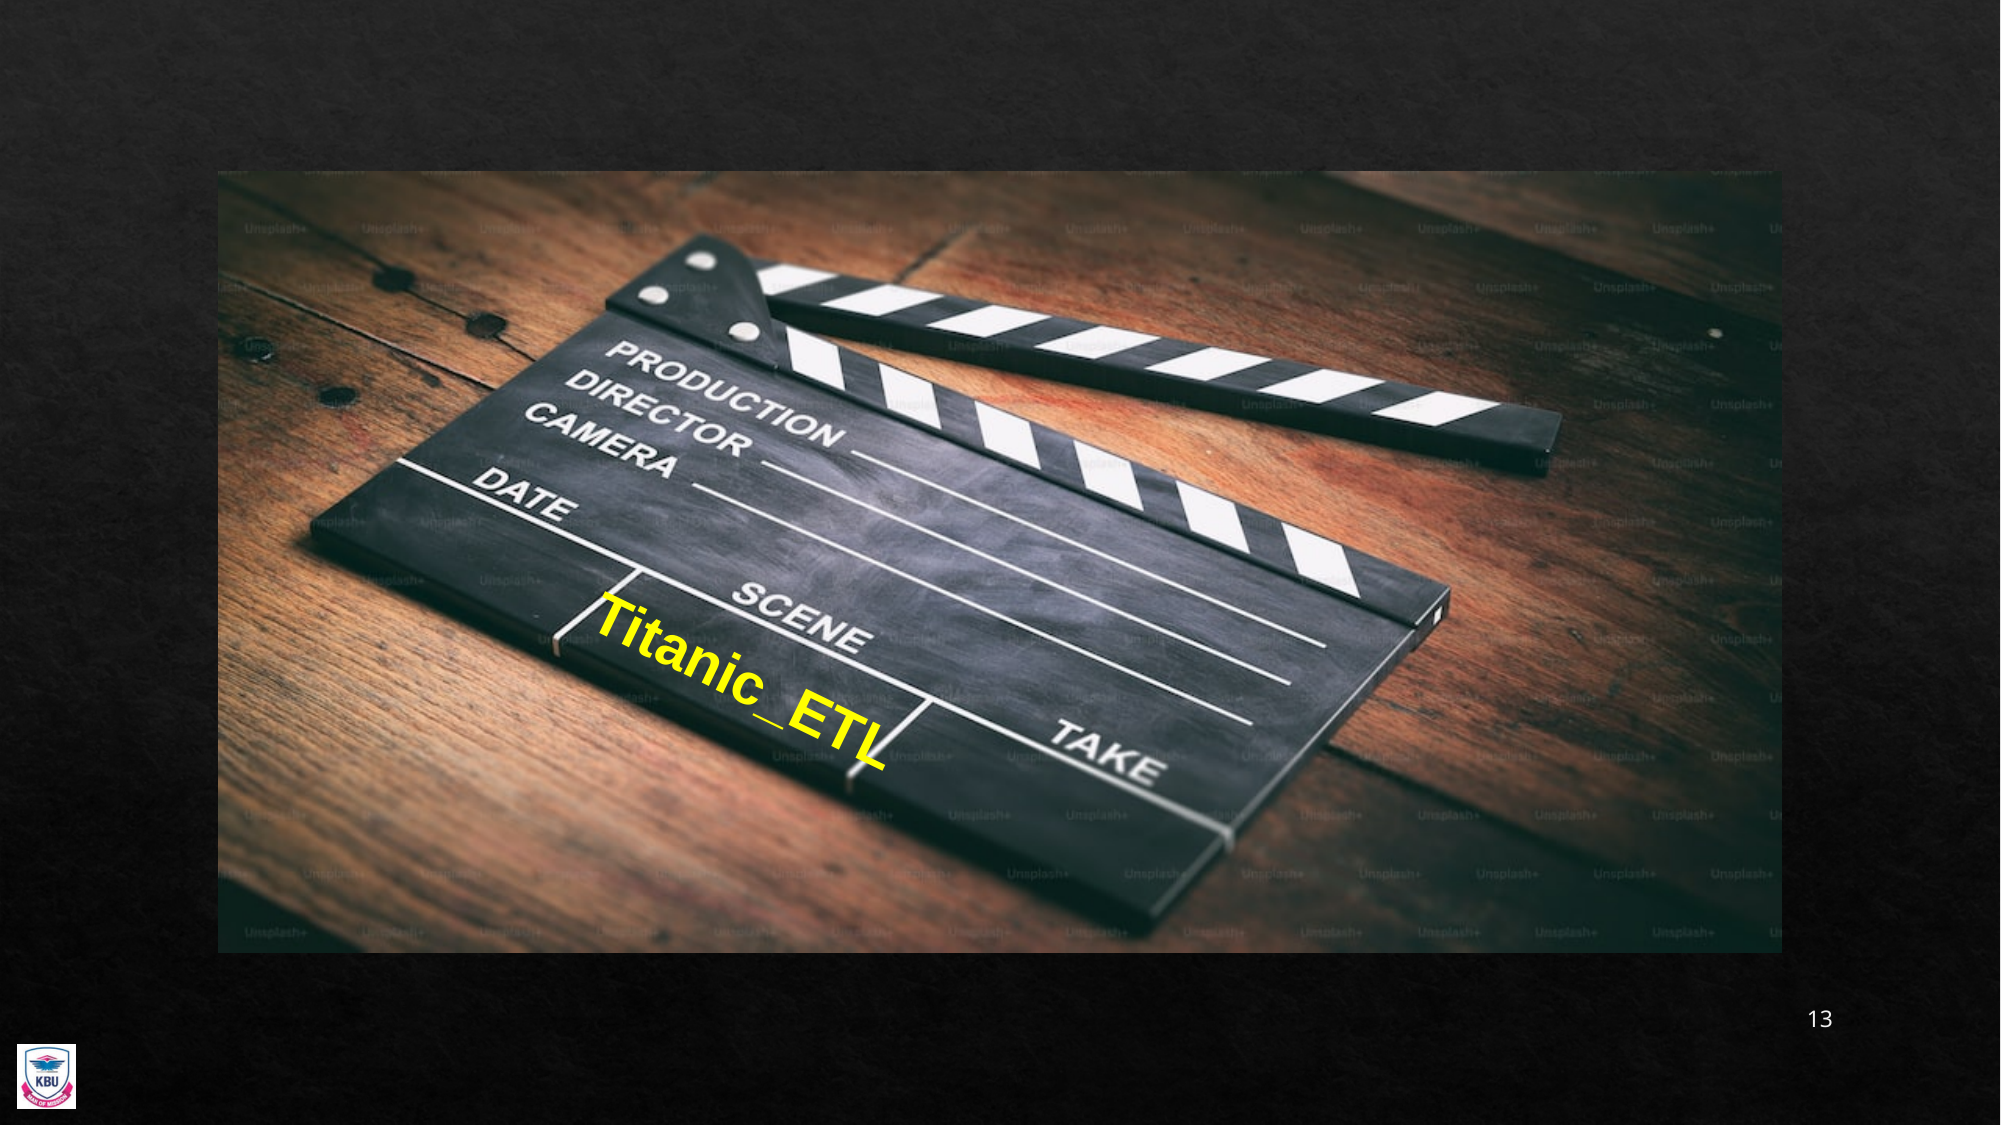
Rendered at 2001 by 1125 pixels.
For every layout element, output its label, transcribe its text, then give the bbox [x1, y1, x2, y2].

slide_number 13 [1724, 990, 1849, 1051]
picture [218, 171, 1782, 954]
picture [17, 1044, 76, 1109]
